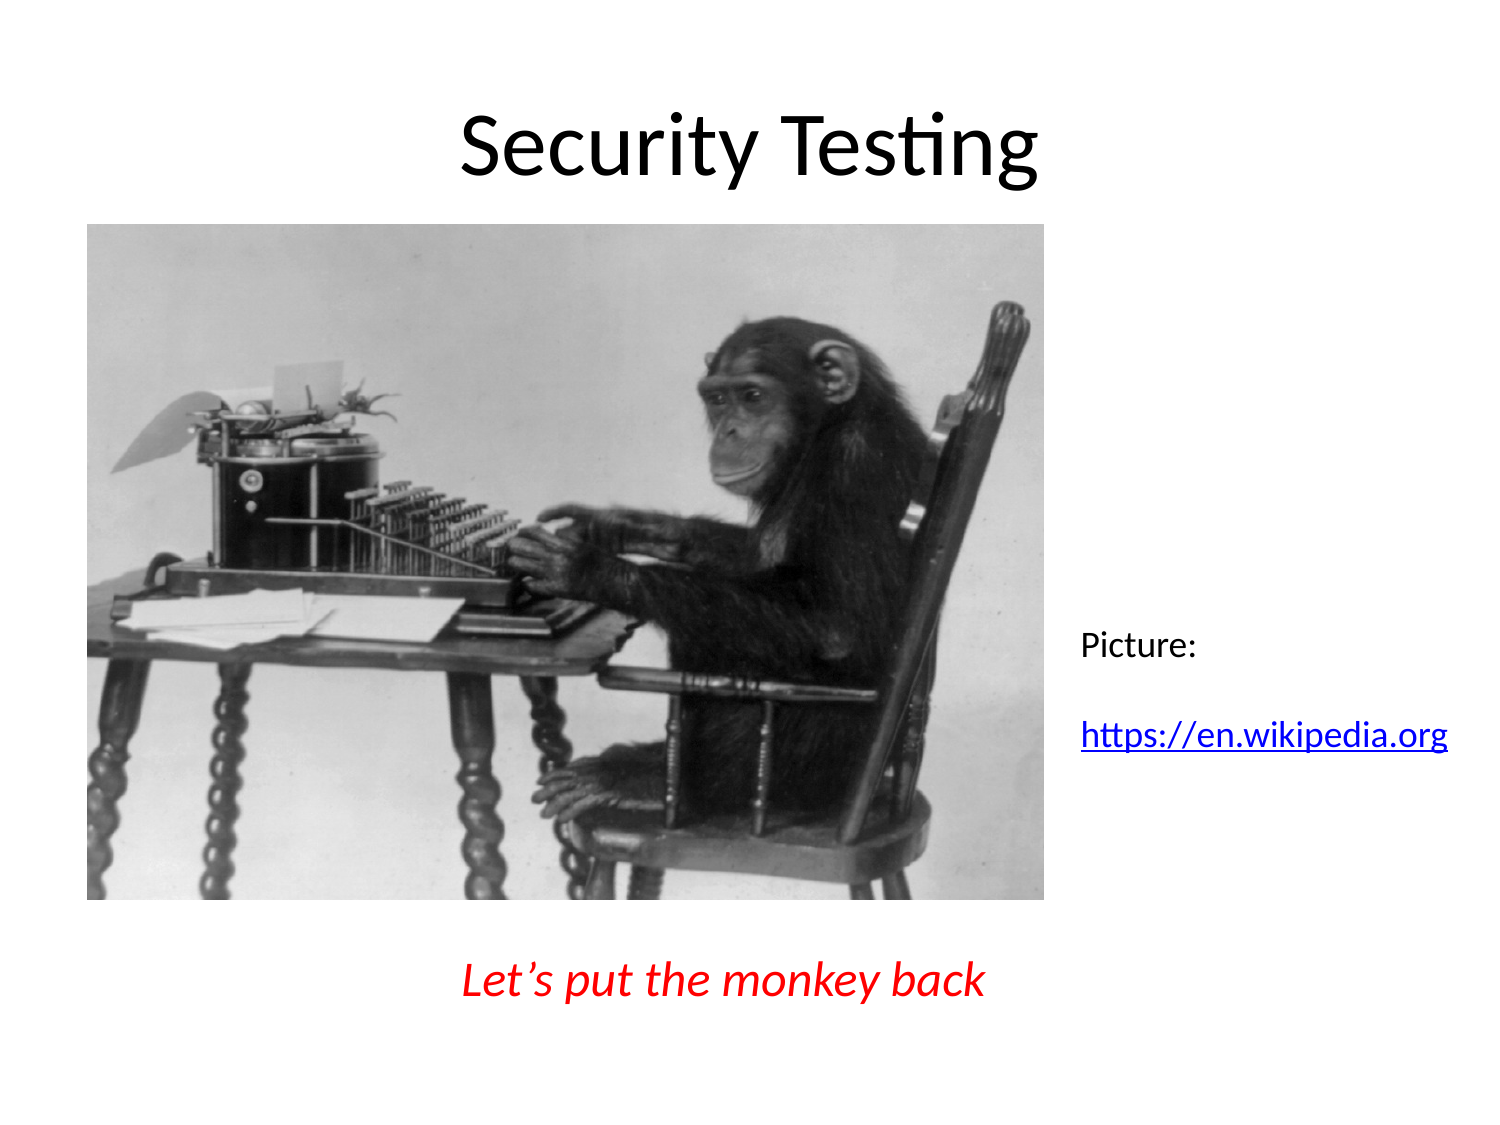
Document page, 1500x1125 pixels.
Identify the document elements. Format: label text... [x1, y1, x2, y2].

picture [87, 224, 1045, 901]
text_box Picture: https://en.wikipedia.org [1065, 612, 1464, 808]
title Security Testing [75, 45, 1425, 233]
text_box Let’s put the monkey back [446, 939, 1002, 1014]
